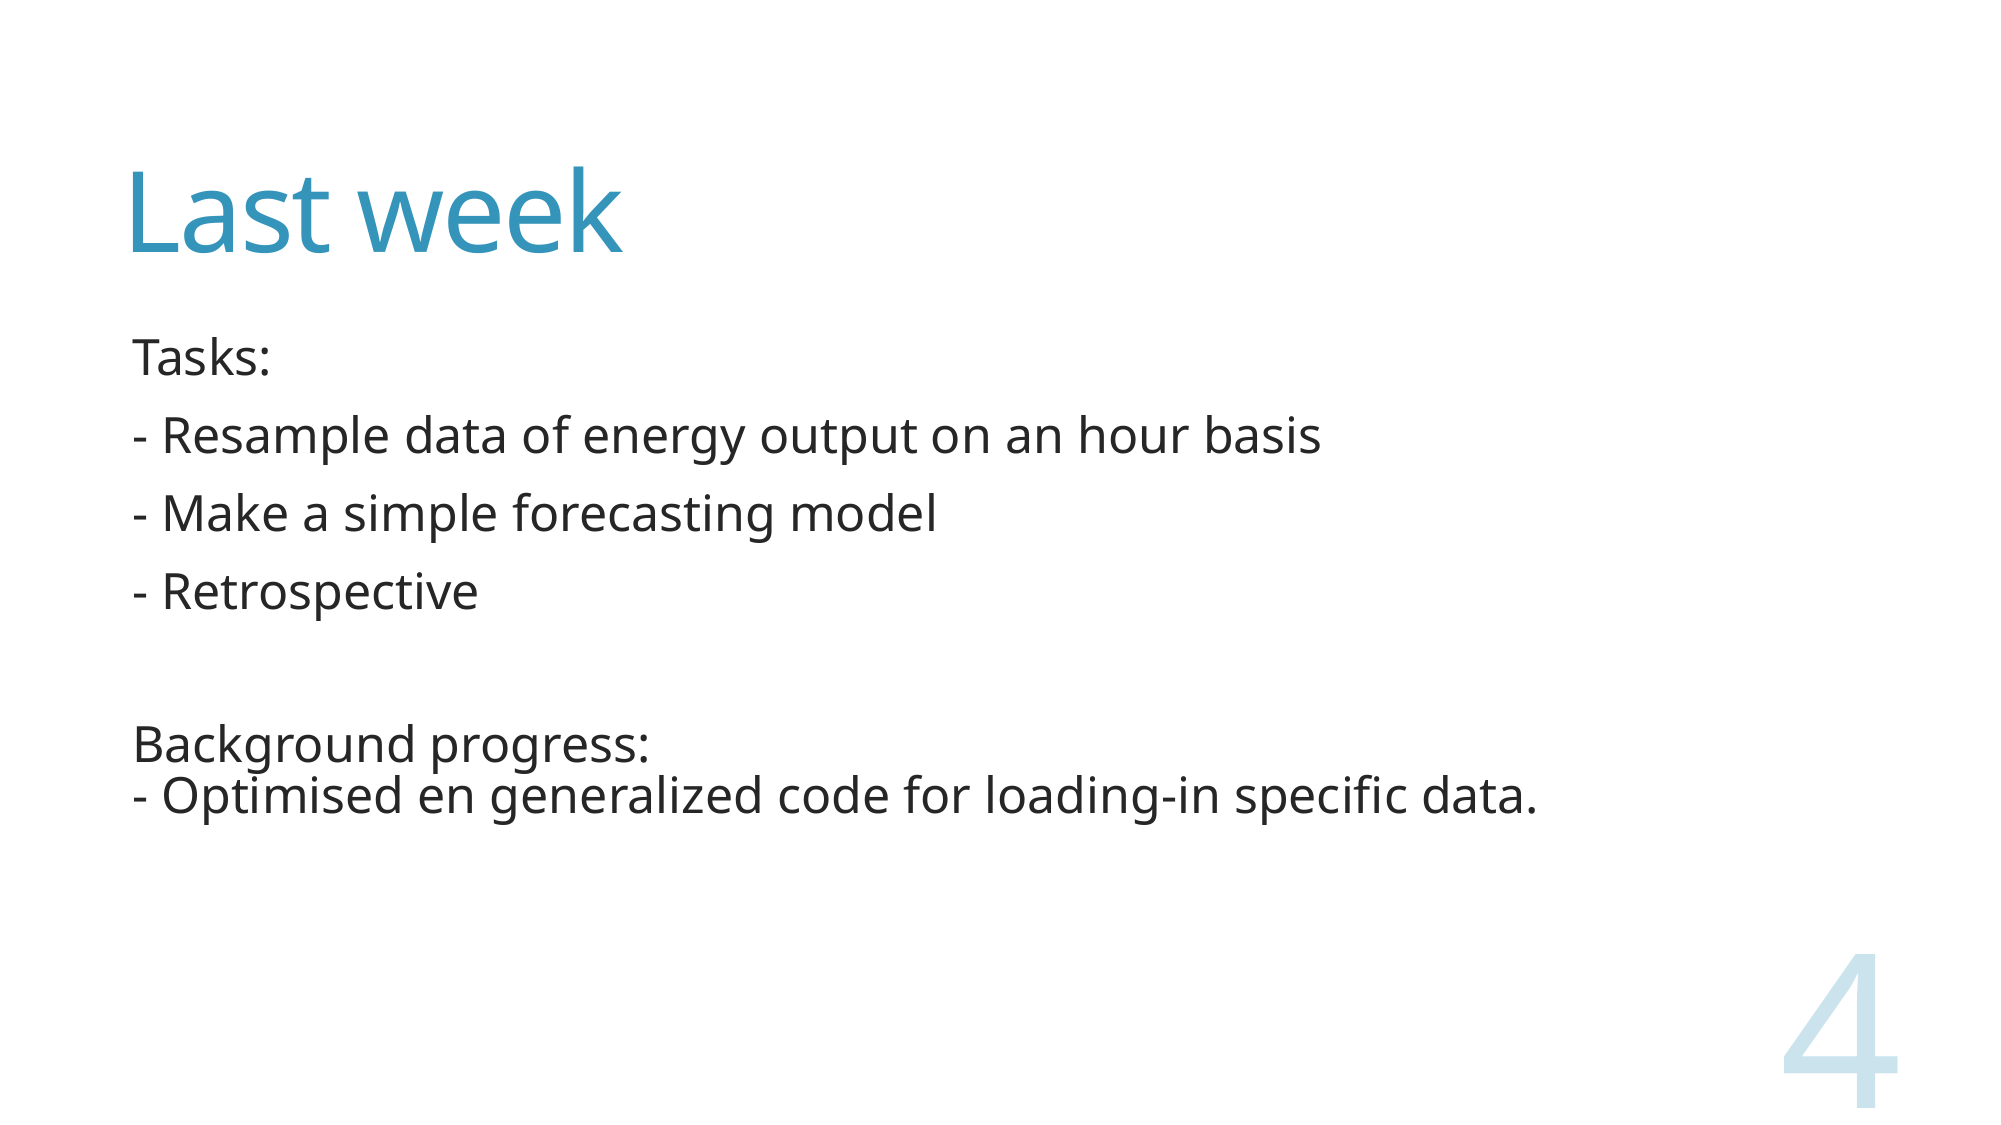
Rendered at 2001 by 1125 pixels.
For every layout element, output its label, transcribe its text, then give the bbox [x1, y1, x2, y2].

slide_number 4 [1437, 963, 1918, 1125]
list Tasks: - Resample data of energy output on an hour basis - Make a simple forecasting model - Retrospective Background progress: - Optimised en generalized code for loading-in specific data. [102, 327, 1867, 945]
title Last week [107, 81, 1875, 354]
